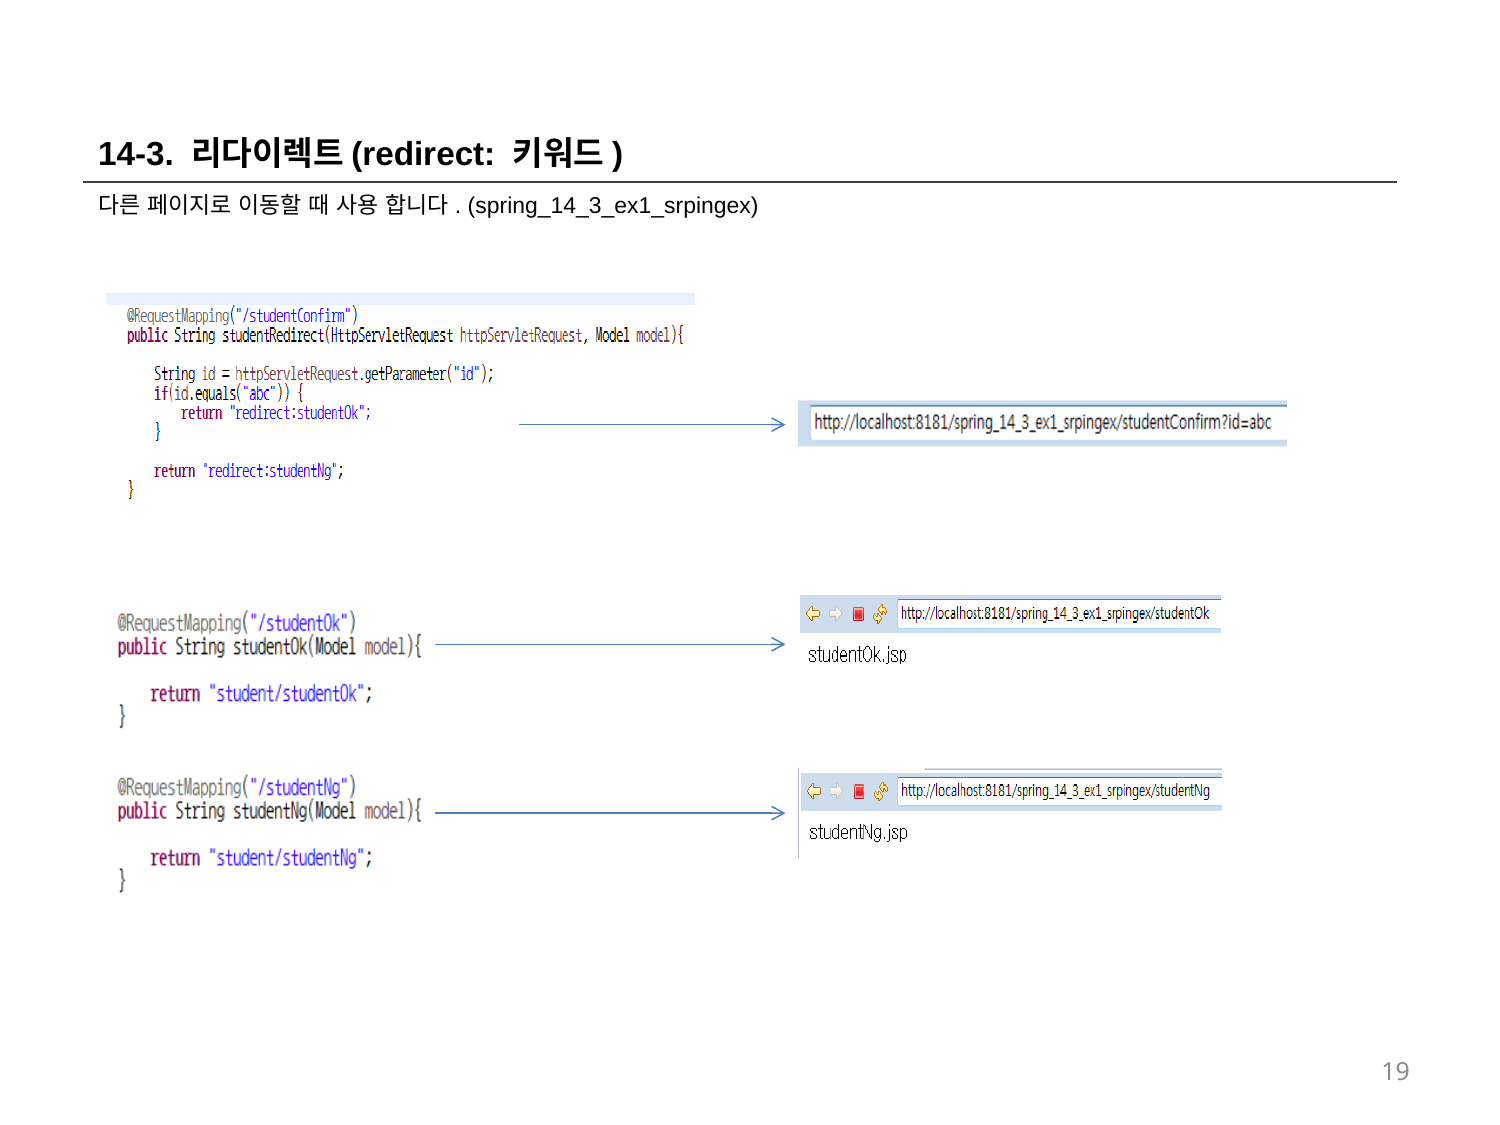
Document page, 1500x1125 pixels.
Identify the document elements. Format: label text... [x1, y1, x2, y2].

text_box 다른 페이지로 이동할 때 사용 합니다. (spring_14_3_ex1_srpingex) [83, 189, 1397, 226]
picture [106, 602, 436, 909]
picture [798, 593, 1221, 678]
picture [798, 398, 1287, 453]
text_box 14-3. 리다이렉트(redirect: 키워드) [83, 124, 1397, 180]
slide_number 19 [1074, 1042, 1425, 1103]
picture [106, 292, 695, 506]
picture [798, 768, 1223, 858]
